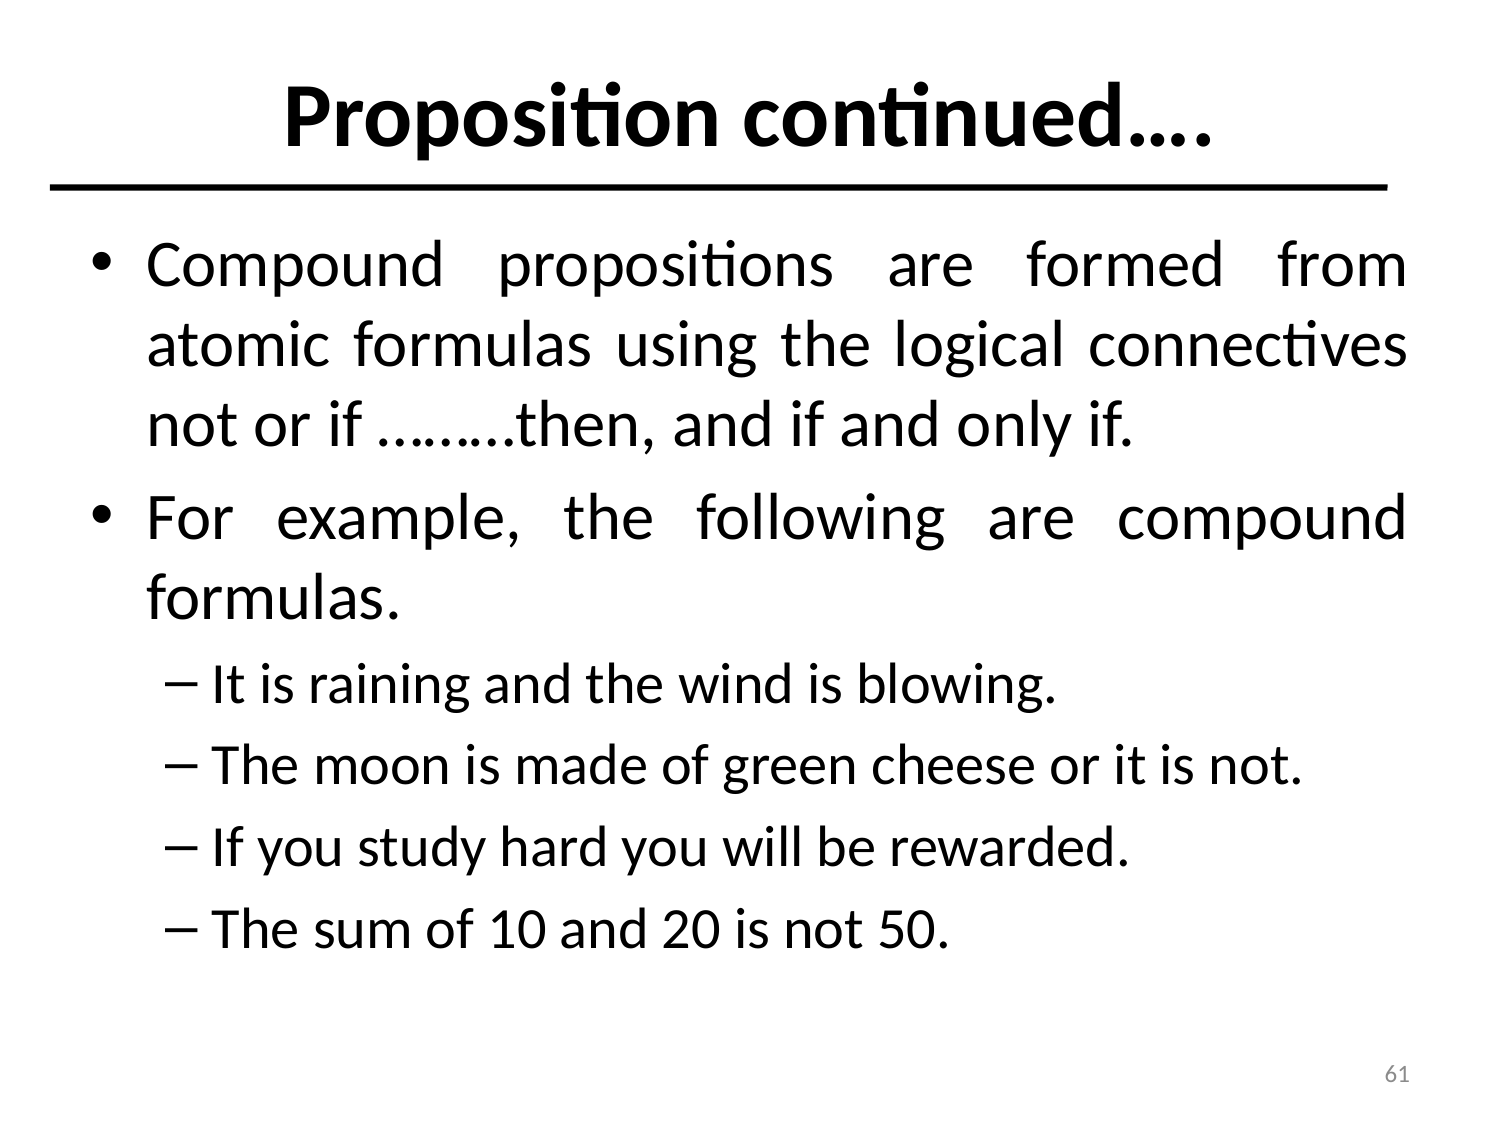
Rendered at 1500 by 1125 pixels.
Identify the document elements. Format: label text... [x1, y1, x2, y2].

slide_number 61 [1074, 1042, 1425, 1103]
list Compound propositions are formed from atomic formulas using the logical connectives not or if ………then, and if and only if. For example, the following are compound formulas. It is raining and the wind is blowing. The moon is made of green cheese or it is not. If you study hard you will be rewarded. The sum of 10 and 20 is not 50. [75, 212, 1425, 1005]
title Proposition continued…. [75, 45, 1425, 175]
